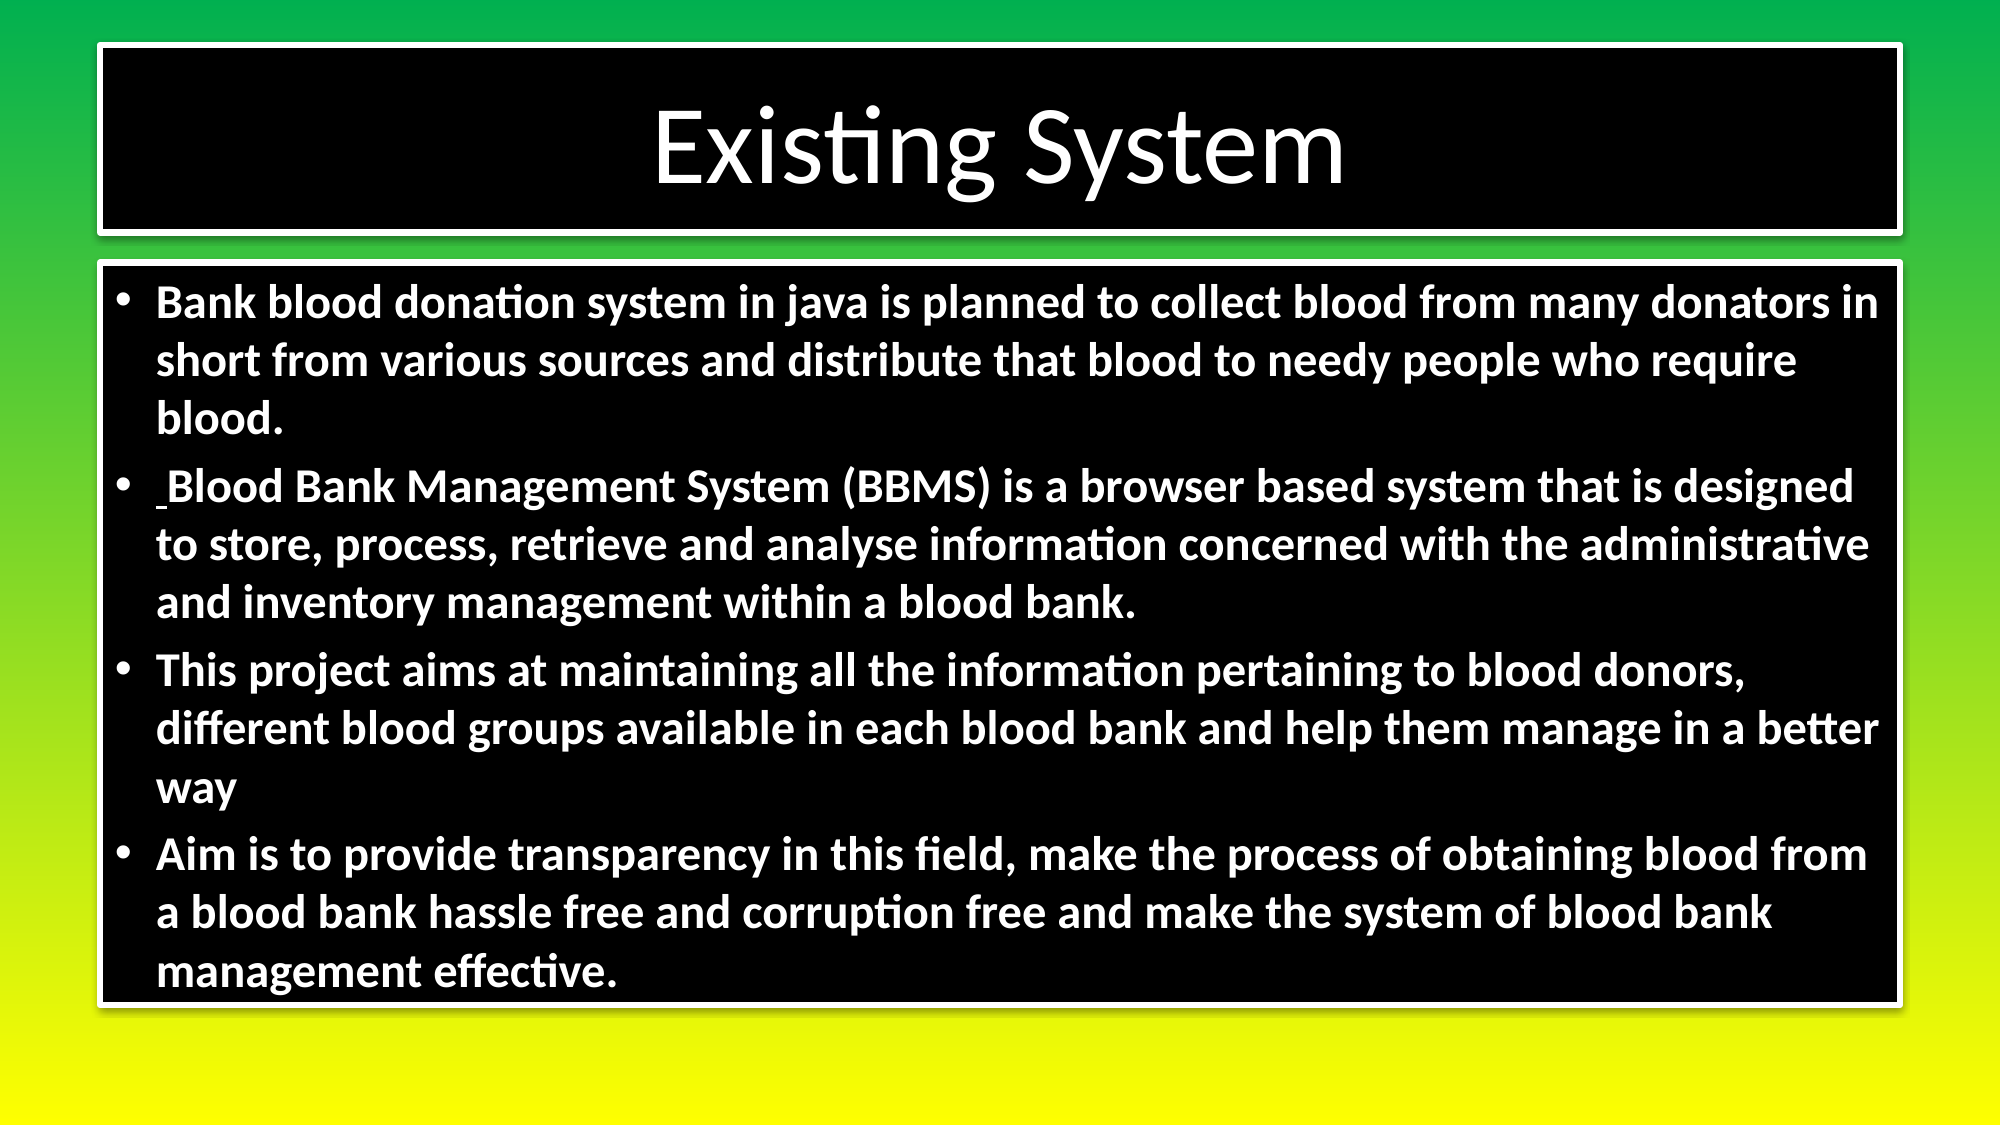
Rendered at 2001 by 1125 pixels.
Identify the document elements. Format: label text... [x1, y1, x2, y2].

list Bank blood donation system in java is planned to collect blood from many donators in short from various sources and distribute that blood to needy people who require blood. Blood Bank Management System (BBMS) is a browser based system that is designed to store, process, retrieve and analyse information concerned with the administrative and inventory management within a blood bank. This project aims at maintaining all the information pertaining to blood donors, different blood groups available in each blood bank and help them manage in a better way Aim is to provide transparency in this field, make the process of obtaining blood from a blood bank hassle free and corruption free and make the system of blood bank management effective. [97, 259, 1903, 1008]
title Existing System [97, 42, 1903, 236]
